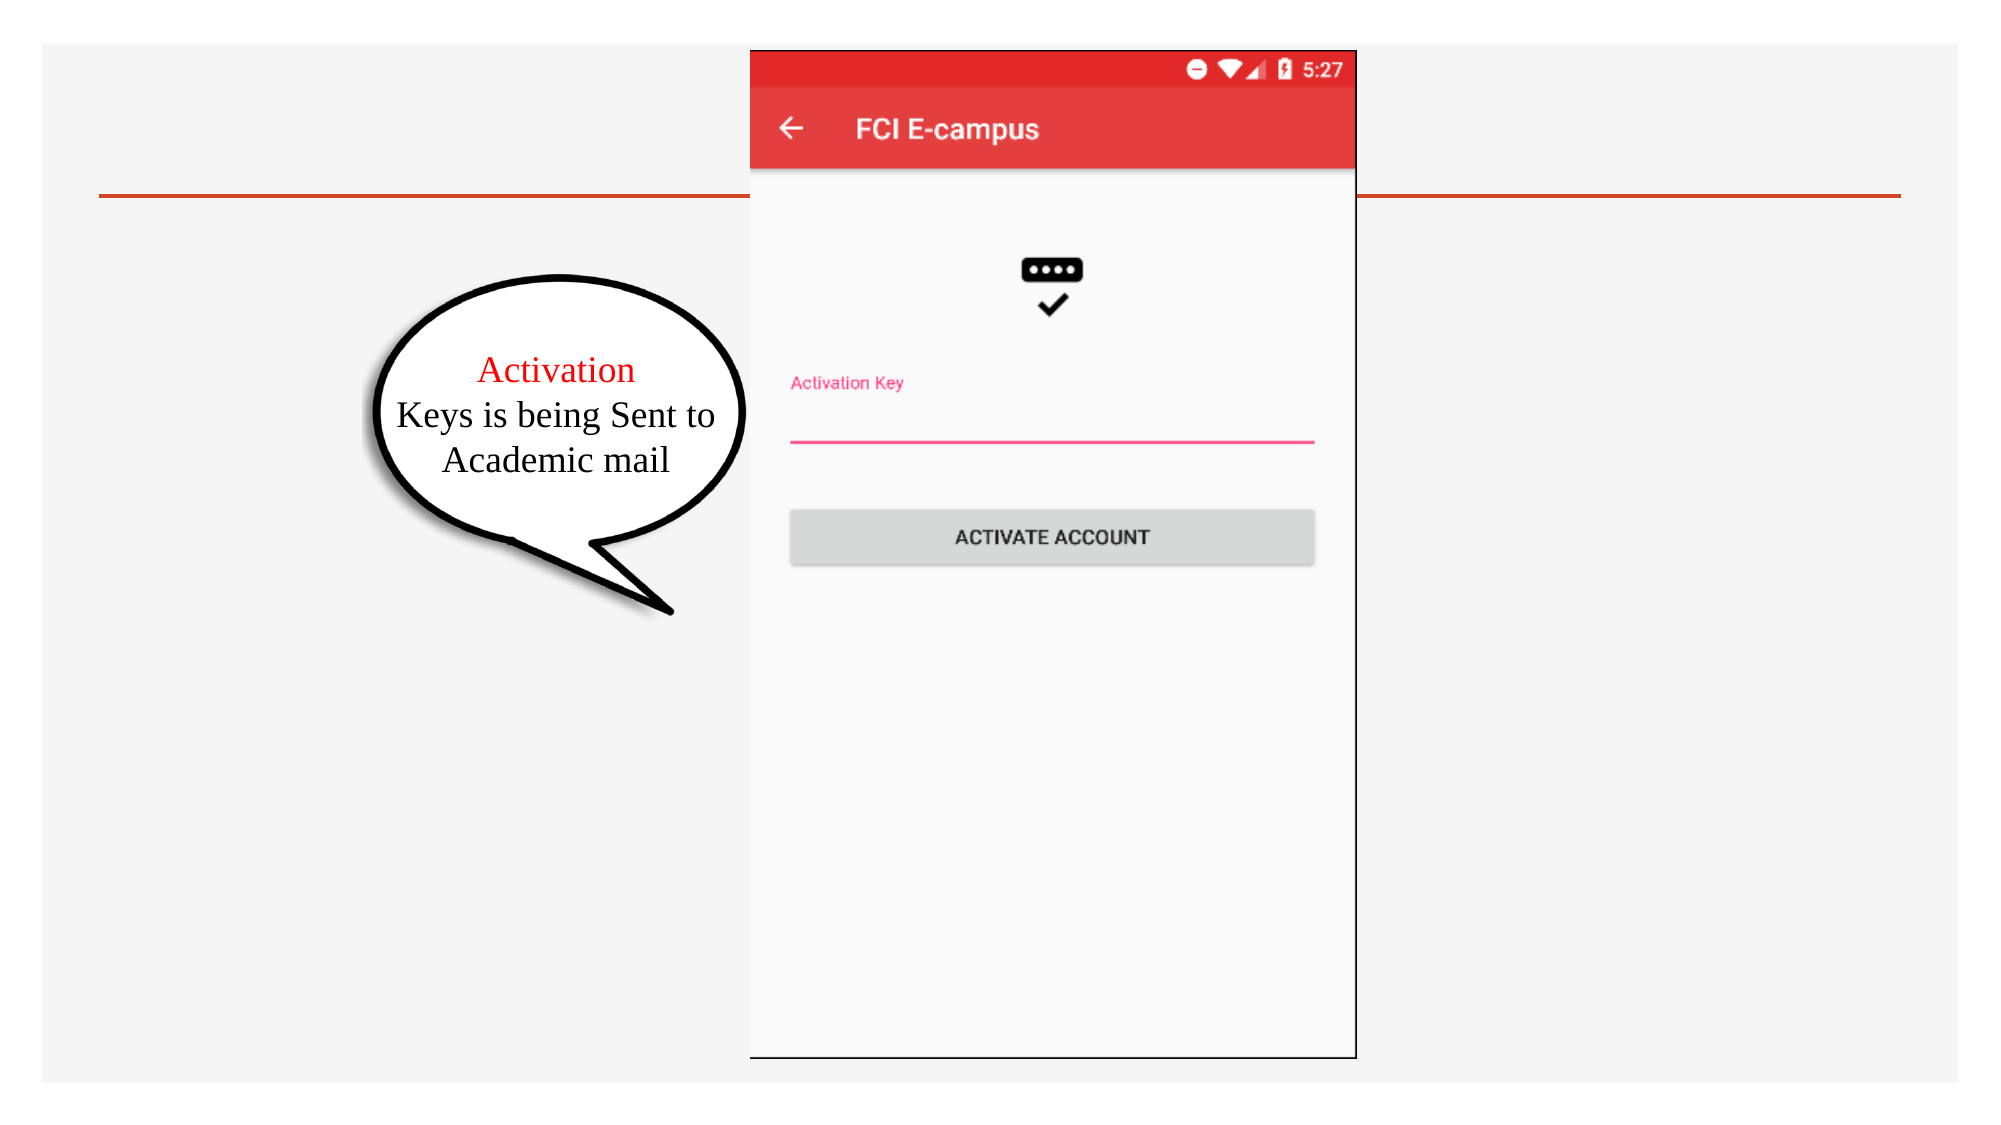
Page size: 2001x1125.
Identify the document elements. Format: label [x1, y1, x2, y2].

picture [362, 50, 1357, 1059]
